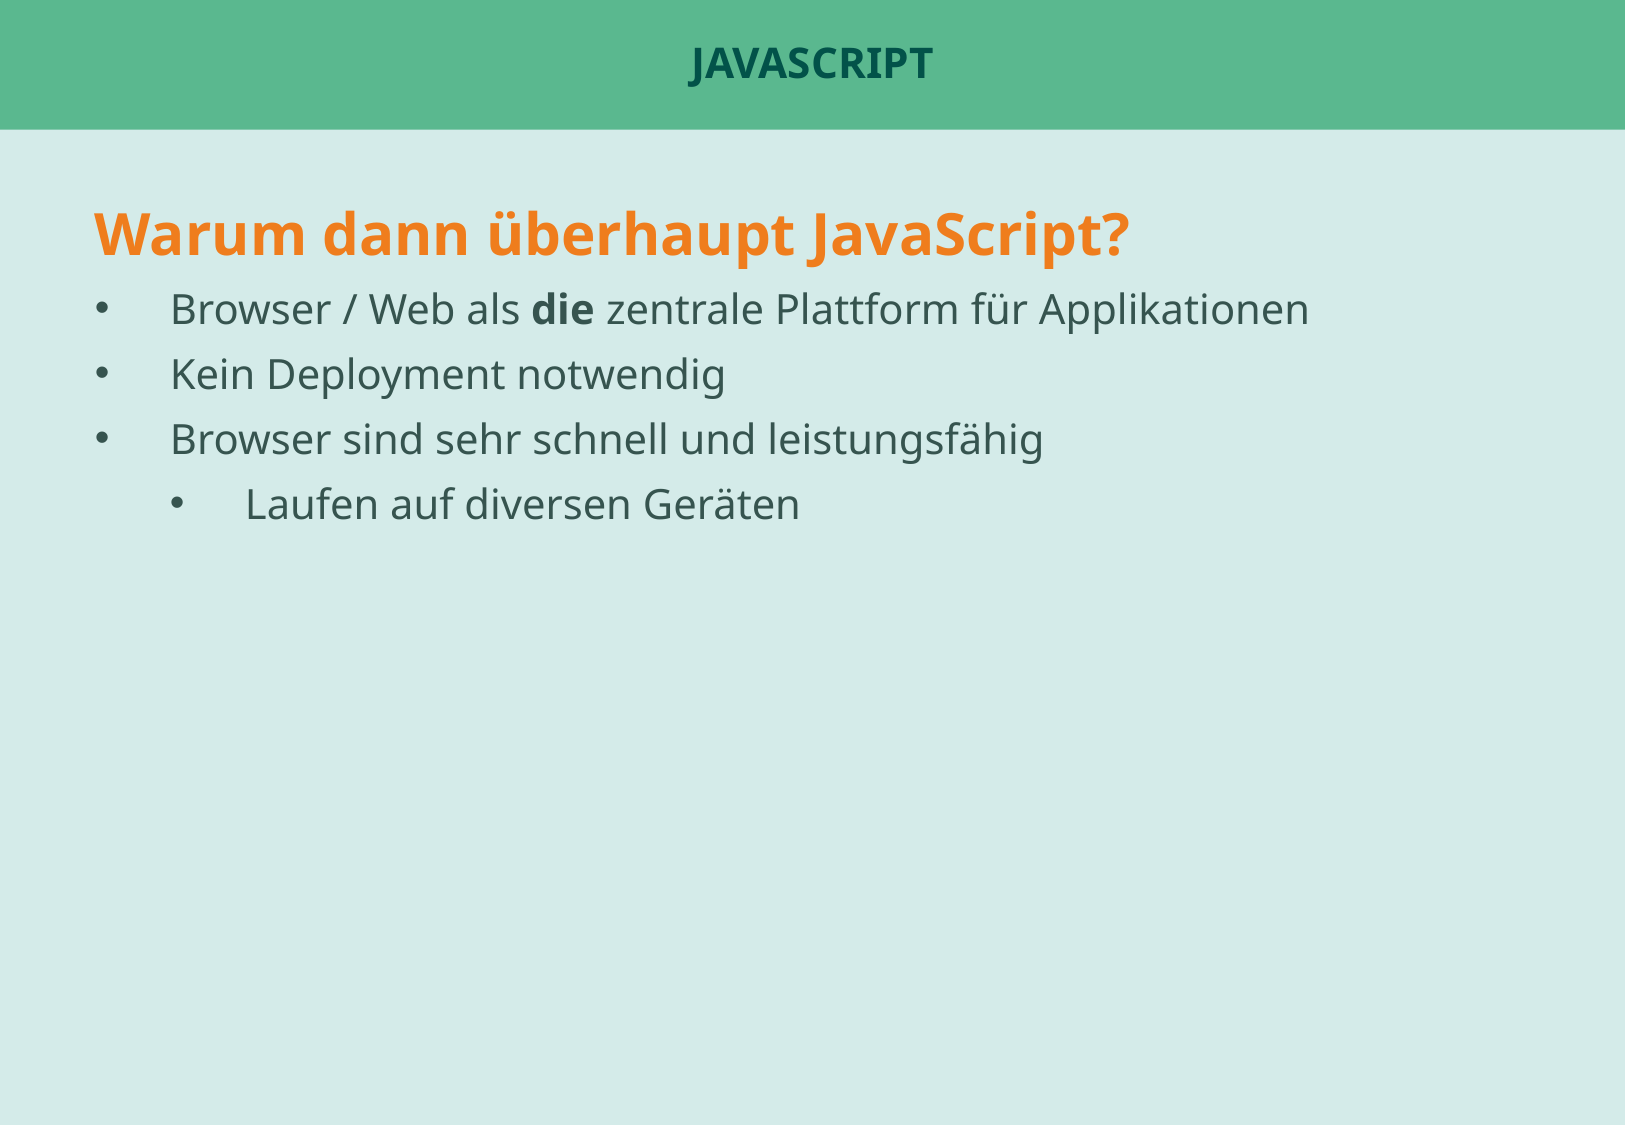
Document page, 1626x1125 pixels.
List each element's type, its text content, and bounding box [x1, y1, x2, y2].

title JavaScript [0, 0, 1625, 130]
text_box Warum dann überhaupt JavaScript? Browser / Web als die zentrale Plattform für Applikationen Kein Deployment notwendig Browser sind sehr schnell und leistungsfähig Laufen auf diversen Geräten [79, 190, 1541, 600]
